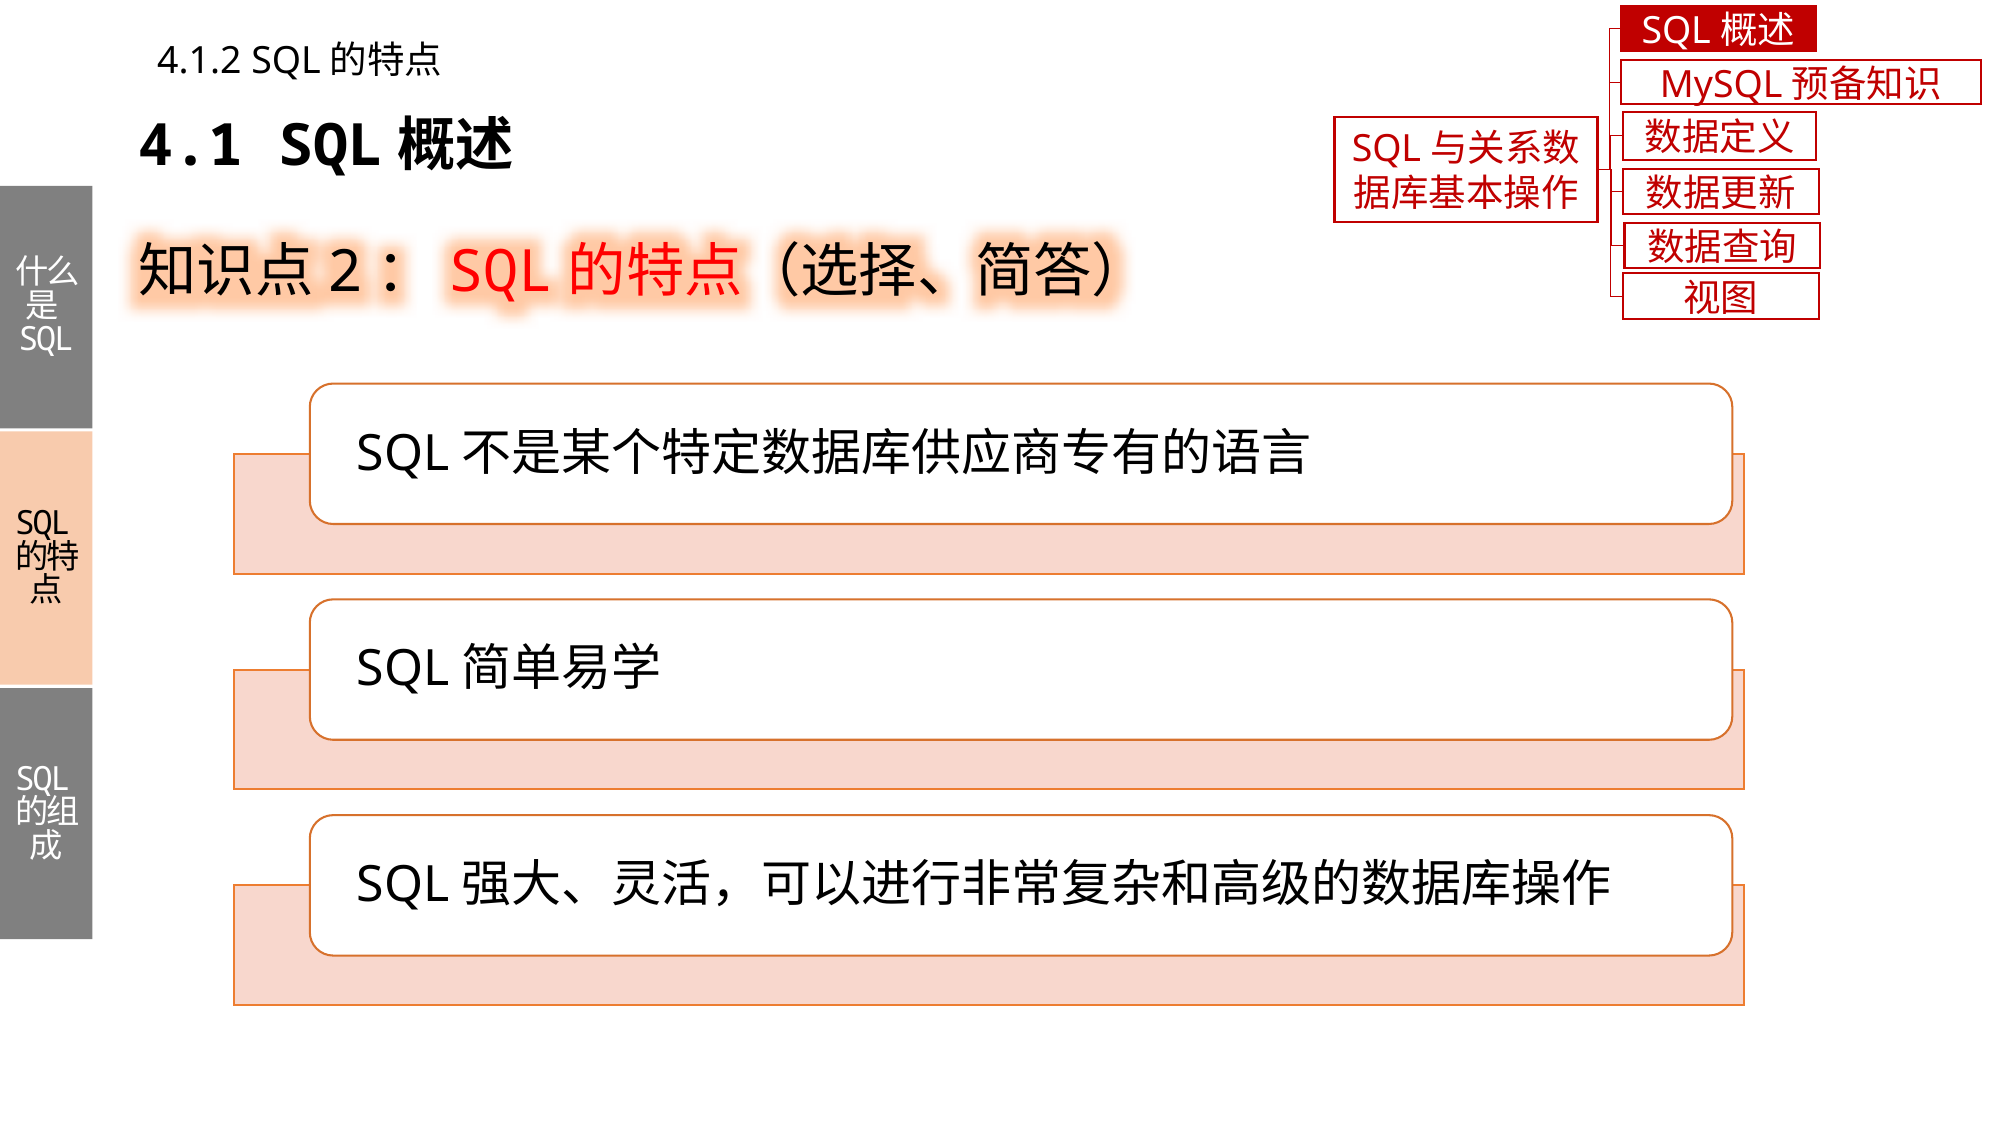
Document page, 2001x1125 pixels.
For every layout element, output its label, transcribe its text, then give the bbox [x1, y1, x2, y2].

text_box 4.1.2 SQL的特点 [142, 28, 457, 89]
text_box 数据更新 [1623, 168, 1820, 215]
text_box SQL与关系数据库基本操作 [1333, 116, 1597, 223]
text_box 4.1 SQL概述 [120, 97, 1568, 153]
text_box [233, 884, 1745, 1006]
text_box SQL简单易学 [308, 598, 1734, 741]
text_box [1597, 169, 1623, 297]
text_box 知识点2：SQL的特点（选择、简答） [120, 172, 1945, 329]
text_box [1597, 82, 1621, 135]
text_box 数据查询 [1623, 222, 1821, 269]
text_box SQL强大、灵活，可以进行非常复杂和高级的数据库操作 [308, 814, 1734, 957]
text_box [0, 185, 93, 940]
text_box [233, 453, 1745, 575]
text_box SQL概述 [1620, 5, 1817, 52]
text_box 数据定义 [1622, 111, 1817, 161]
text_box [1597, 28, 1621, 82]
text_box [118, 170, 1949, 335]
text_box [233, 669, 1745, 790]
text_box 数据更新 [120, 165, 1333, 169]
text_box 视图 [1622, 272, 1820, 320]
text_box MySQL预备知识 [1621, 59, 1982, 105]
text_box 4.1 SQL概述 [114, 166, 1954, 339]
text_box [1597, 135, 1623, 169]
text_box SQL不是某个特定数据库供应商专有的语言 [308, 382, 1734, 526]
